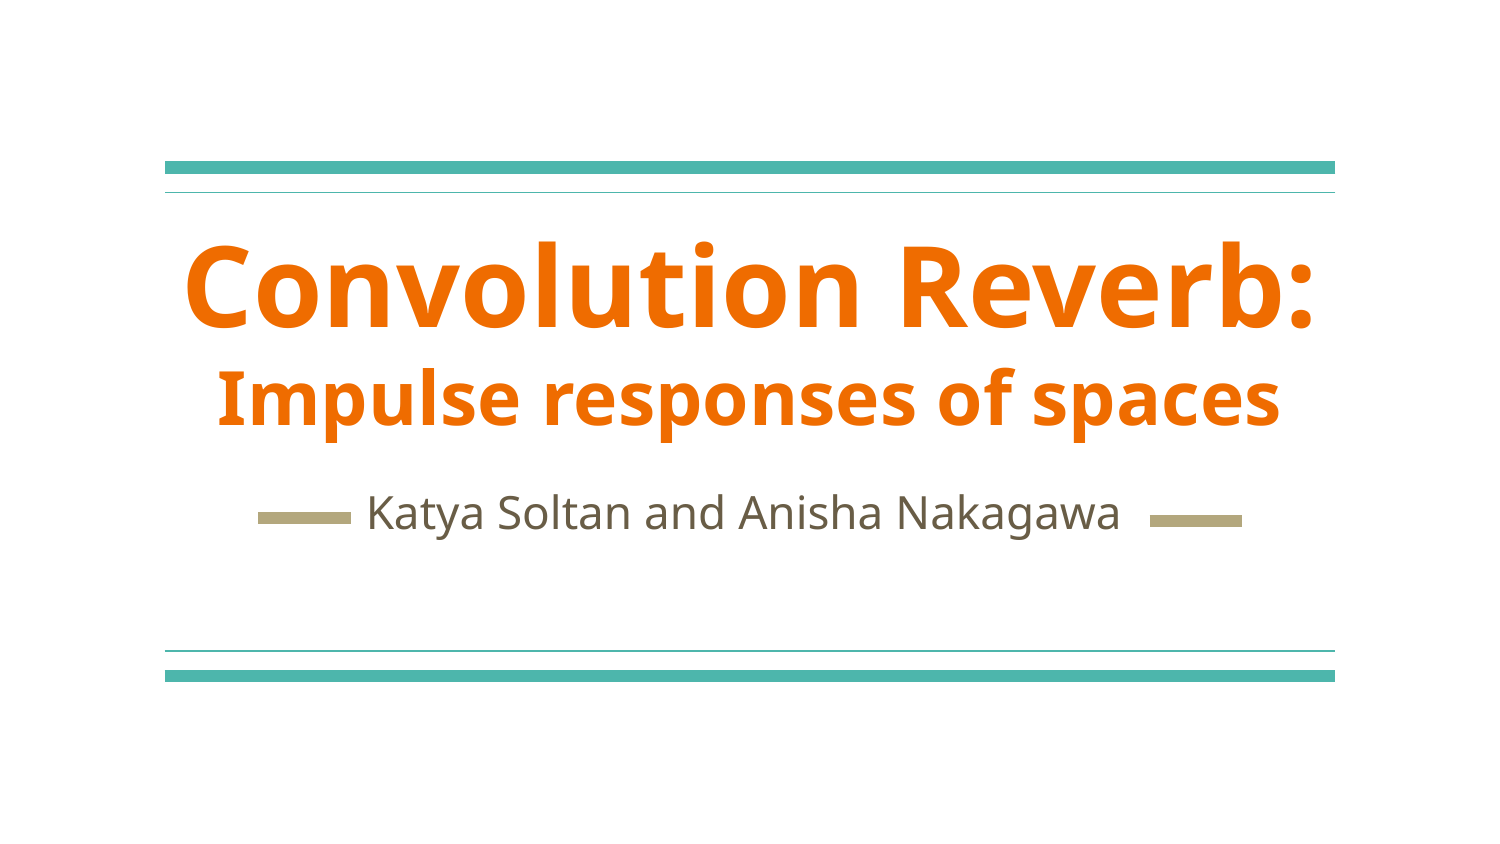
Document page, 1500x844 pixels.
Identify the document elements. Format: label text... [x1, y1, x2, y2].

subtitle Katya Soltan and Anisha Nakagawa [350, 468, 1150, 610]
title Convolution Reverb: Impulse responses of spaces [164, 287, 1336, 456]
